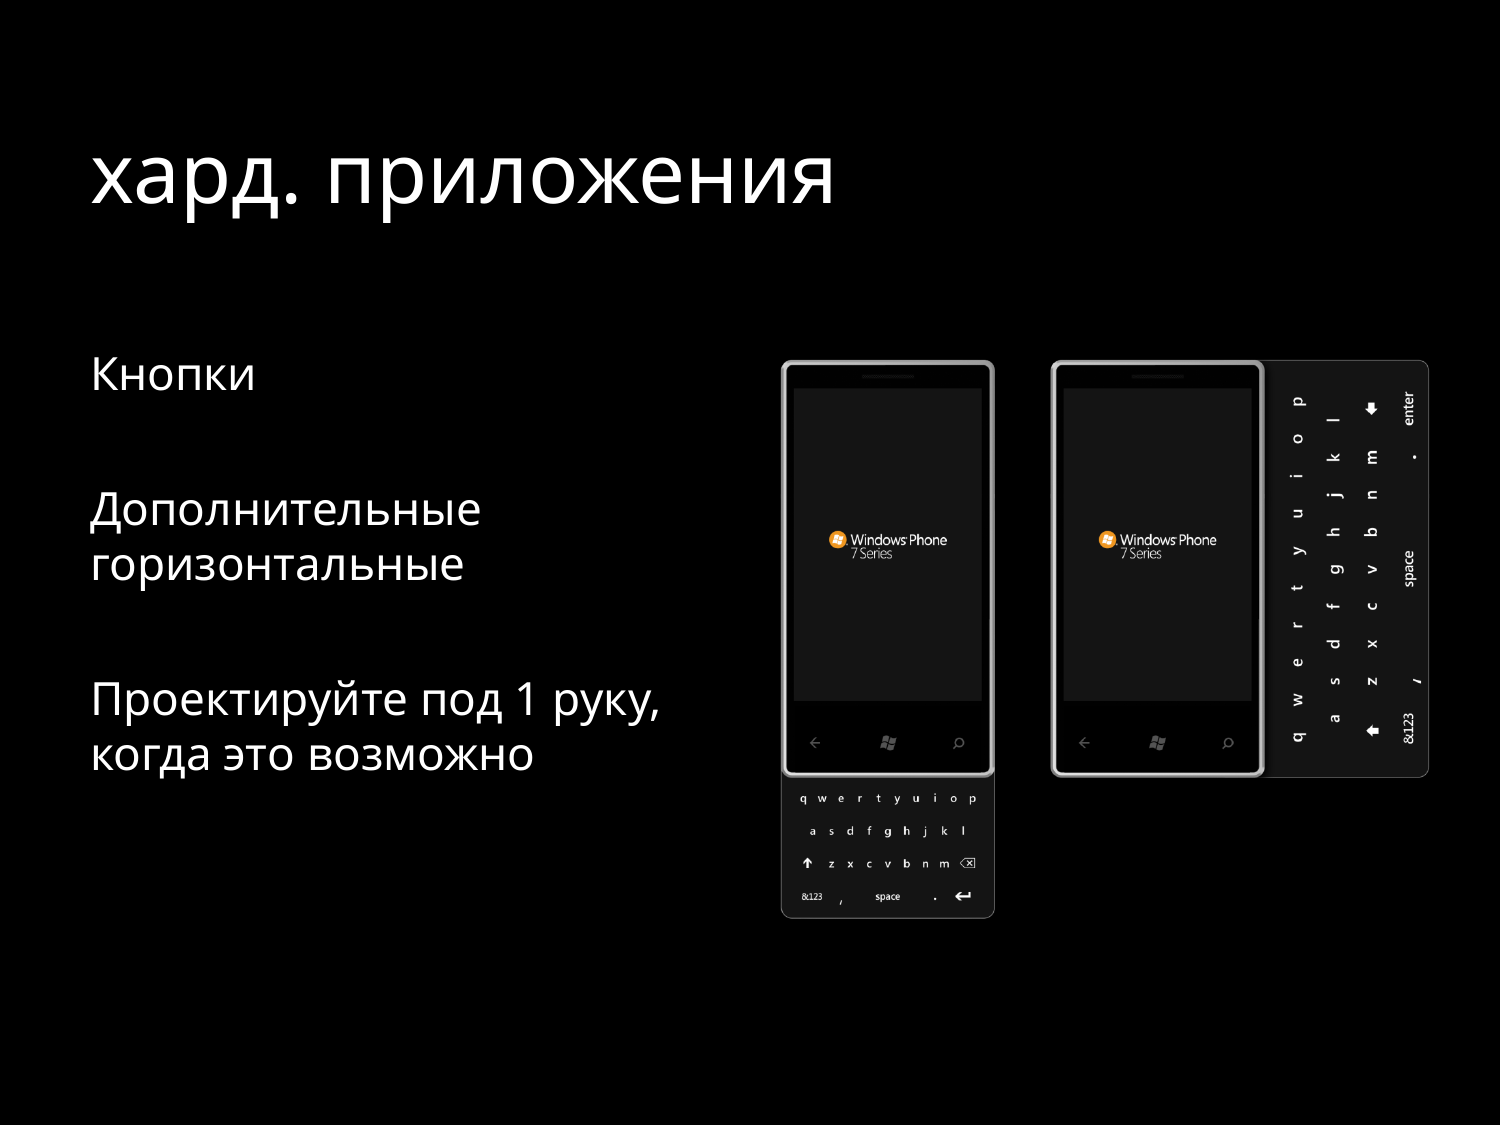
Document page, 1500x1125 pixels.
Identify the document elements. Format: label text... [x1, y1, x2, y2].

title хард. приложения [75, 112, 1350, 337]
text_box Кнопки Дополнительные горизонтальные Проектируйте под 1 руку, когда это возможно [74, 337, 694, 938]
picture [699, 137, 1500, 997]
